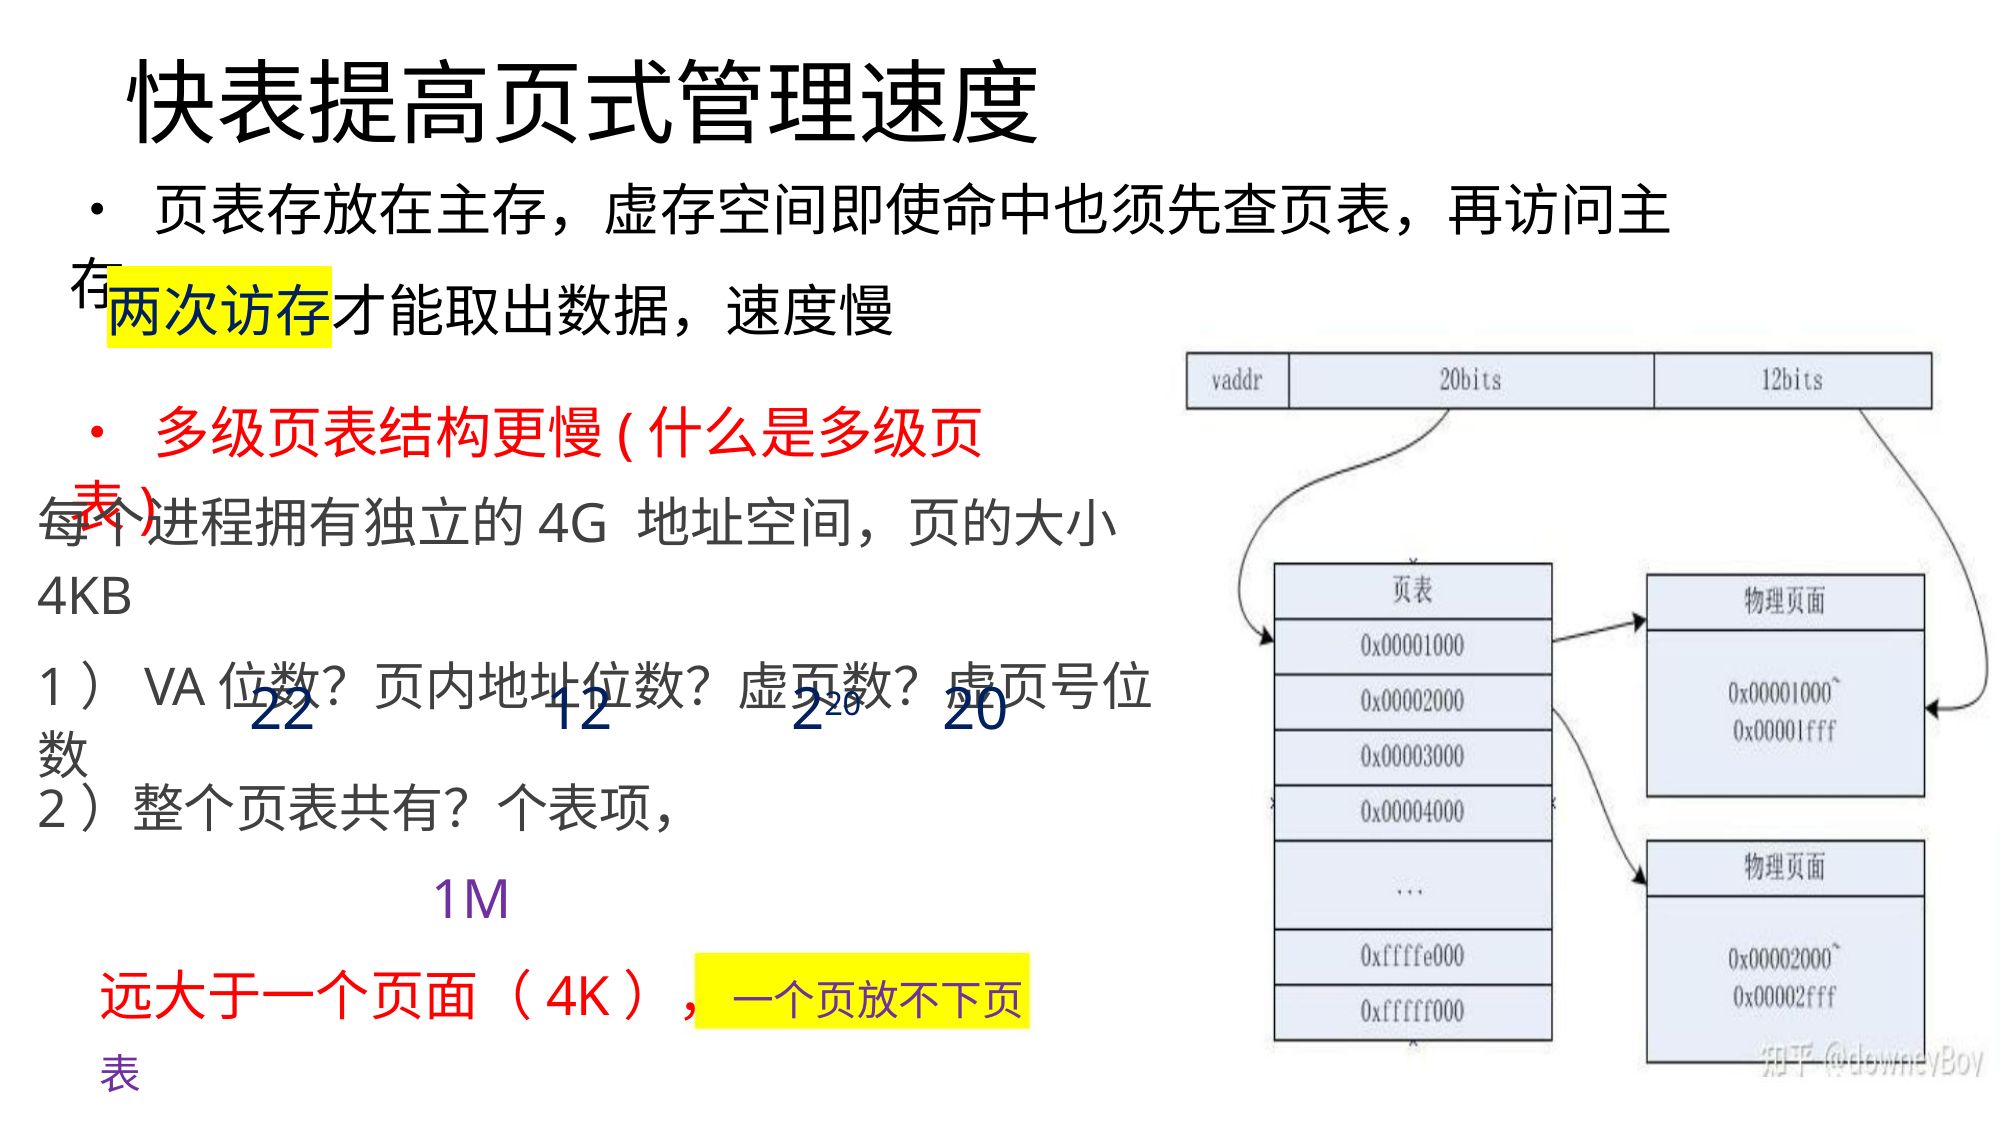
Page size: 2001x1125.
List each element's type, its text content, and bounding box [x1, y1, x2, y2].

text_box [0, 0, 2000, 1125]
text_box 2）整个页表共有？个表项， [37, 766, 717, 838]
text_box 远大于一个页面（4K），一个页放不下页表 [99, 954, 1057, 1098]
text_box 1M [430, 875, 531, 930]
text_box 快表提高页式管理速度 • 页表存放在主存，虚存空间即使命中也须先查页表，再访问主存， [69, 33, 1764, 316]
text_box 每个进程拥有独立的4G 地址空间，页的大小4KB 1）VA位数？页内地址位数？虚页数？虚页号位数 [37, 481, 1200, 785]
text_box 22 [249, 683, 334, 742]
text_box 两次访存才能取出数据，速度慢 [106, 268, 920, 343]
text_box 220 20 [791, 683, 1049, 742]
text_box 12 [546, 683, 631, 742]
text_box • 多级页表结构更慢(什么是多级页表) [69, 390, 1010, 481]
